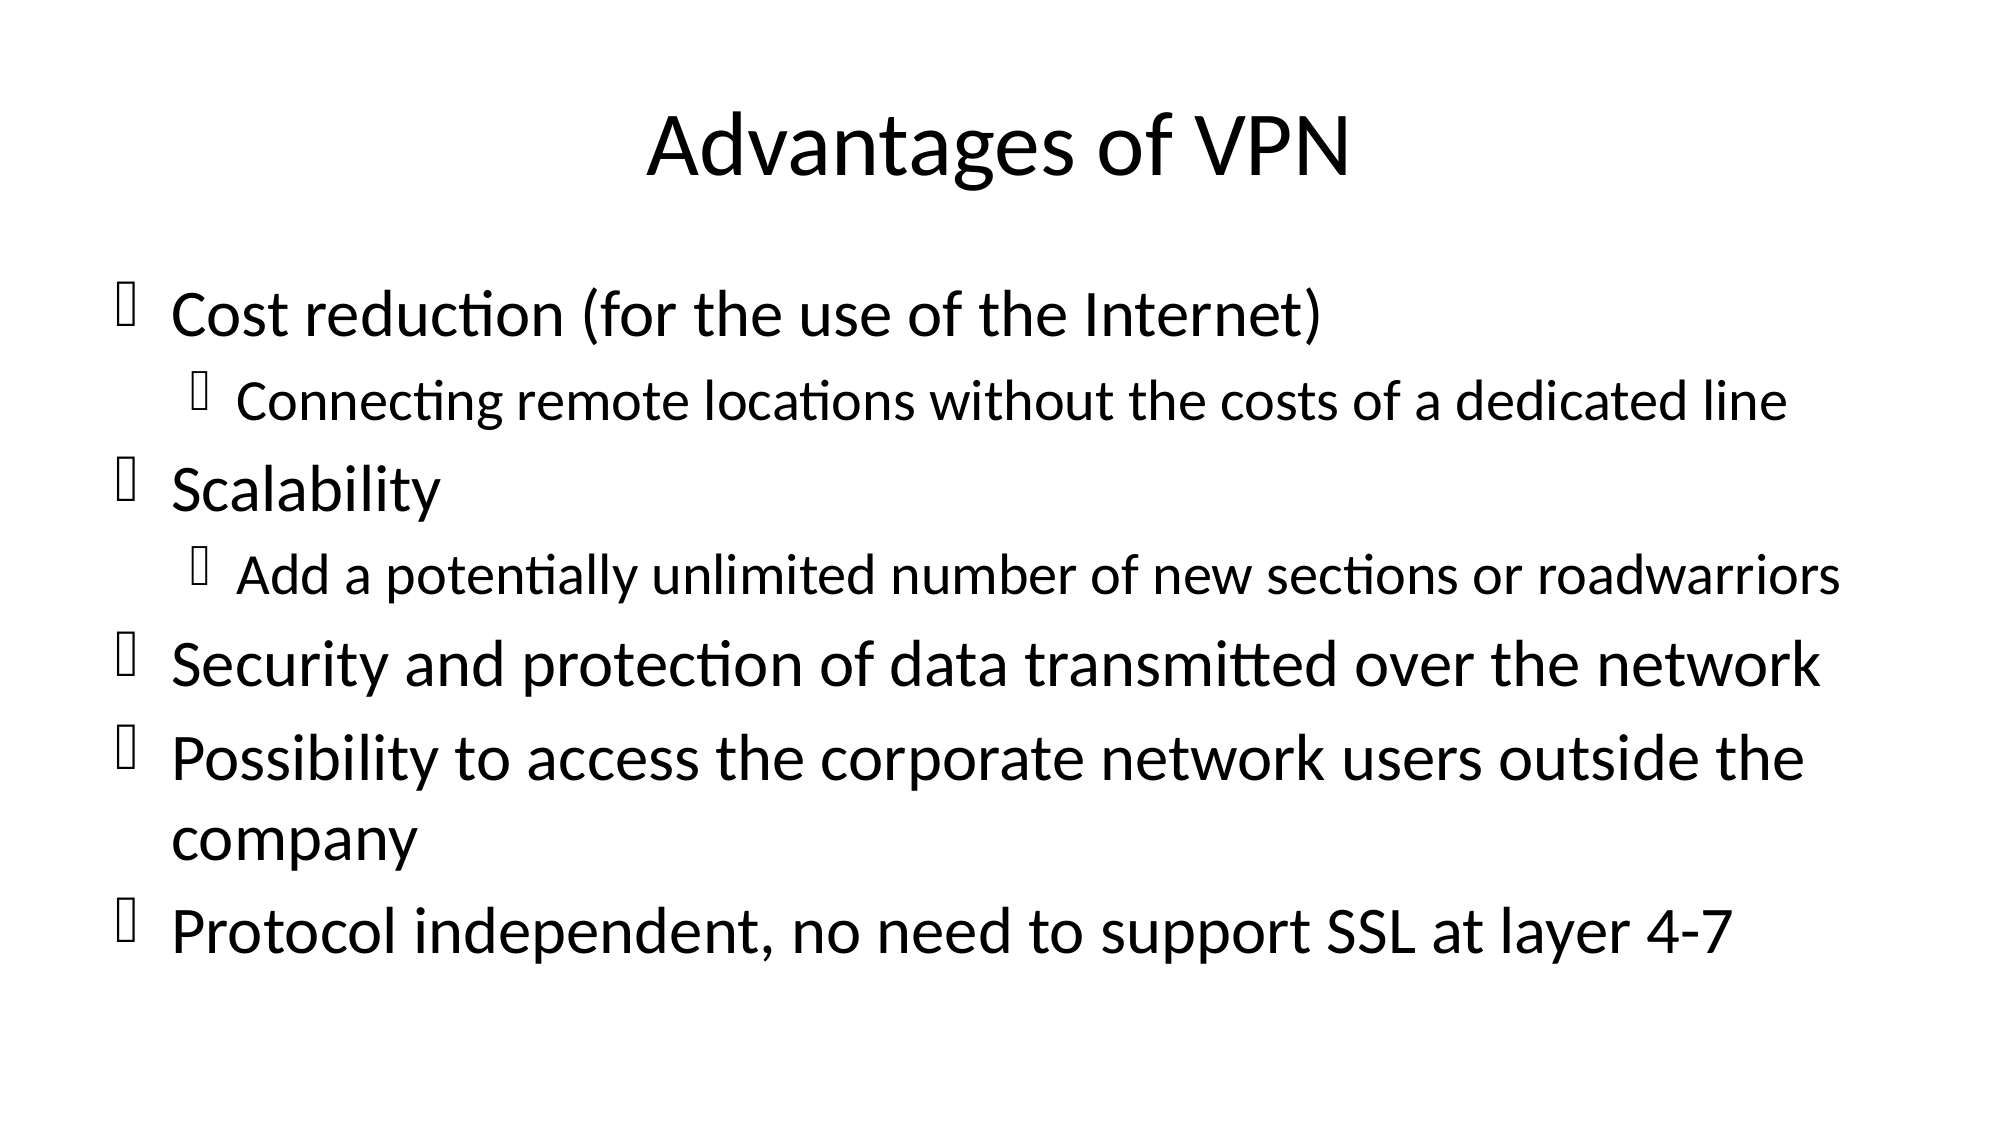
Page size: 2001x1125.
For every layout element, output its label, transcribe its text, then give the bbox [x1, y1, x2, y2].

list Cost reduction (for the use of the Internet) Connecting remote locations without the costs of a dedicated line Scalability Add a potentially unlimited number of new sections or roadwarriors Security and protection of data transmitted over the network Possibility to access the corporate network users outside the company Protocol independent, no need to support SSL at layer 4-7 [99, 262, 1900, 1005]
title Advantages of VPN [99, 45, 1900, 233]
